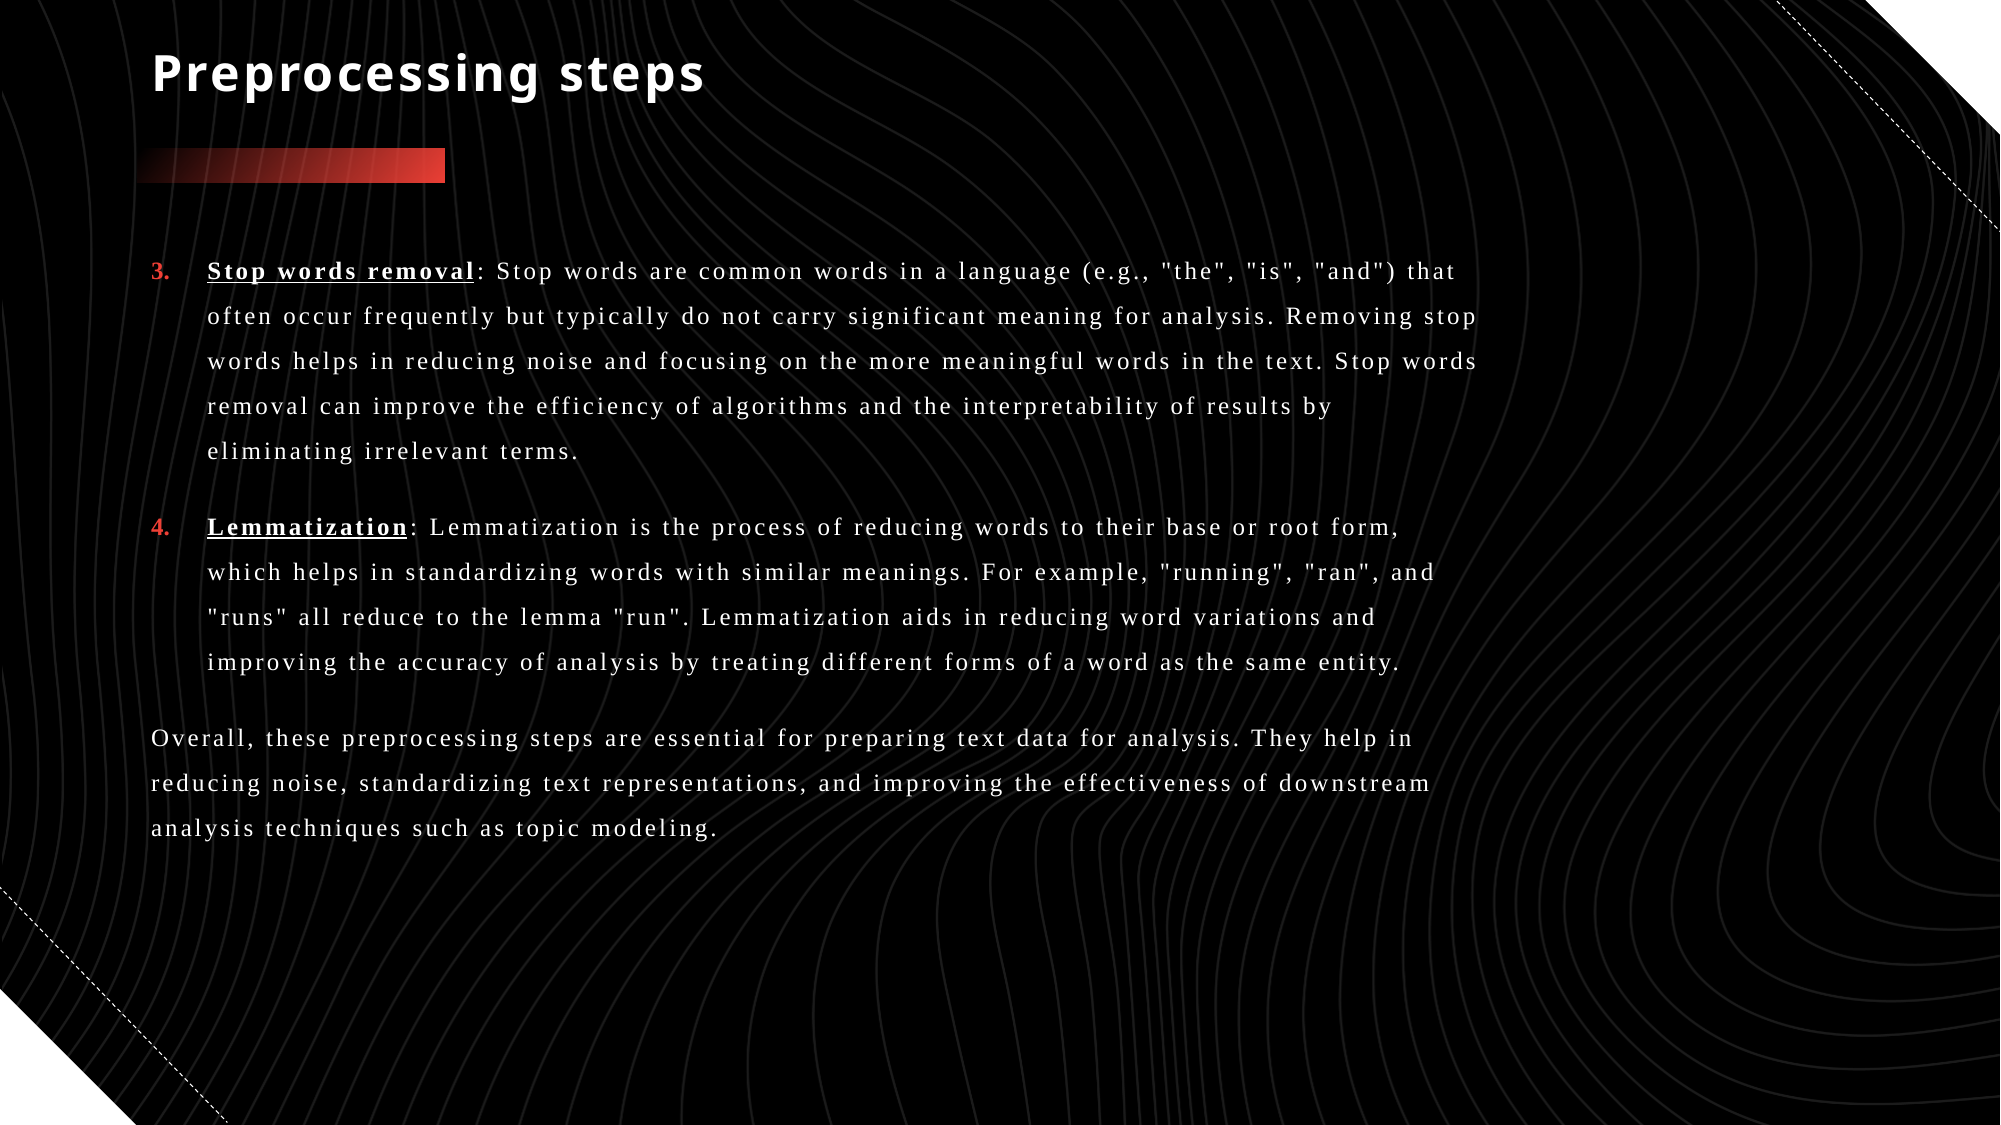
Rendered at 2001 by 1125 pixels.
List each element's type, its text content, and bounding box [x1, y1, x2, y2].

title Preprocessing steps [136, 27, 1863, 124]
text_box Stop words removal: Stop words are common words in a language (e.g., "the", "is", "and") that often occur frequently but typically do not carry significant meaning for analysis. Removing stop words helps in reducing noise and focusing on the more meaningful words in the text. Stop words removal can improve the efficiency of algorithms and the interpretability of results by eliminating irrelevant terms. Lemmatization: Lemmatization is the process of reducing words to their base or root form, which helps in standardizing words with similar meanings. For example, "running", "ran", and "runs" all reduce to the lemma "run". Lemmatization aids in reducing word variations and improving the accuracy of analysis by treating different forms of a word as the same entity. Overall, these preprocessing steps are essential for preparing text data for analysis. They help in reducing noise, standardizing text representations, and improving the effectiveness of downstream analysis techniques such as topic modeling. [136, 232, 1499, 1065]
